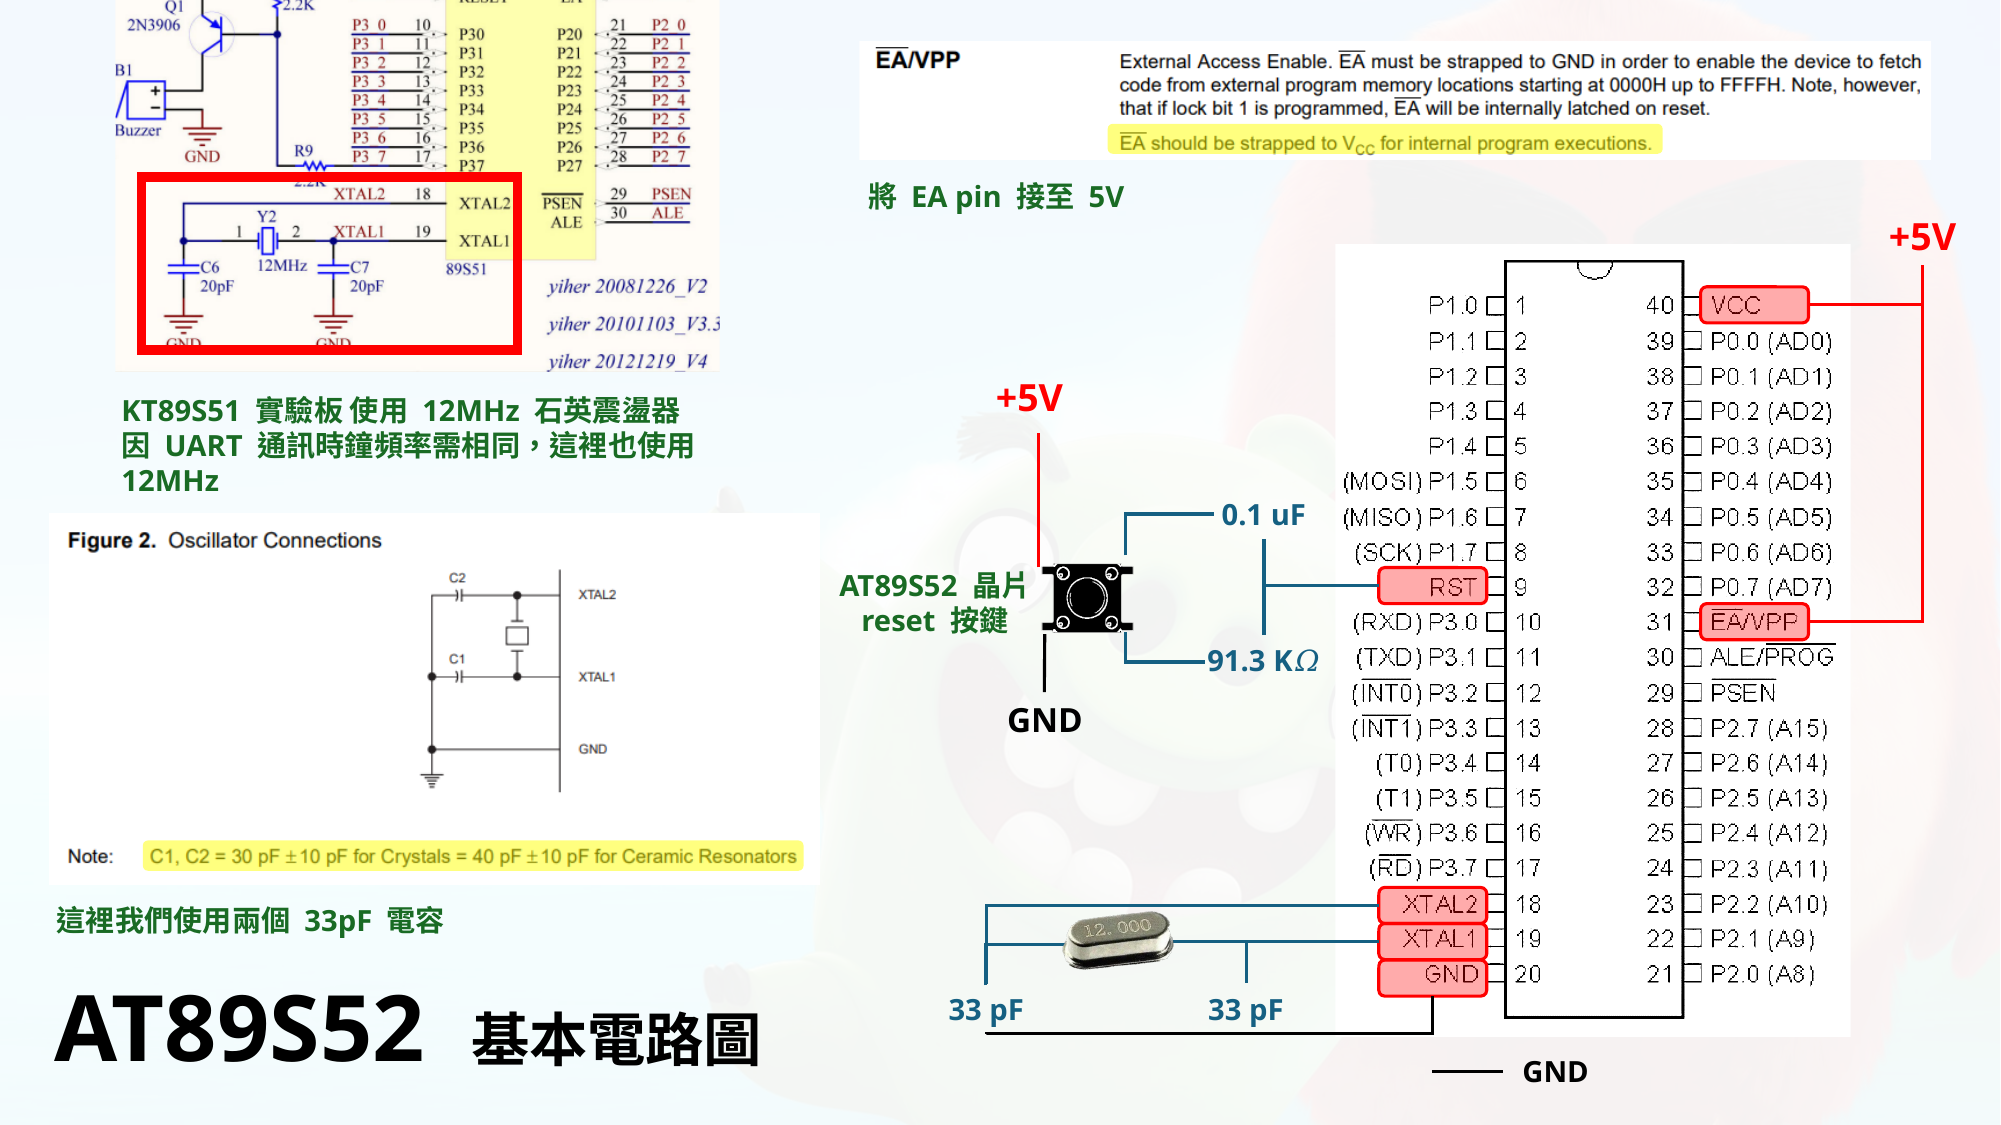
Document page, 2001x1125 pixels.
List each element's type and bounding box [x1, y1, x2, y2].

text_box [106, 0, 820, 472]
text_box [904, 205, 1979, 1098]
text_box [41, 513, 820, 947]
text_box [858, 40, 1932, 161]
picture [0, 0, 2000, 1125]
